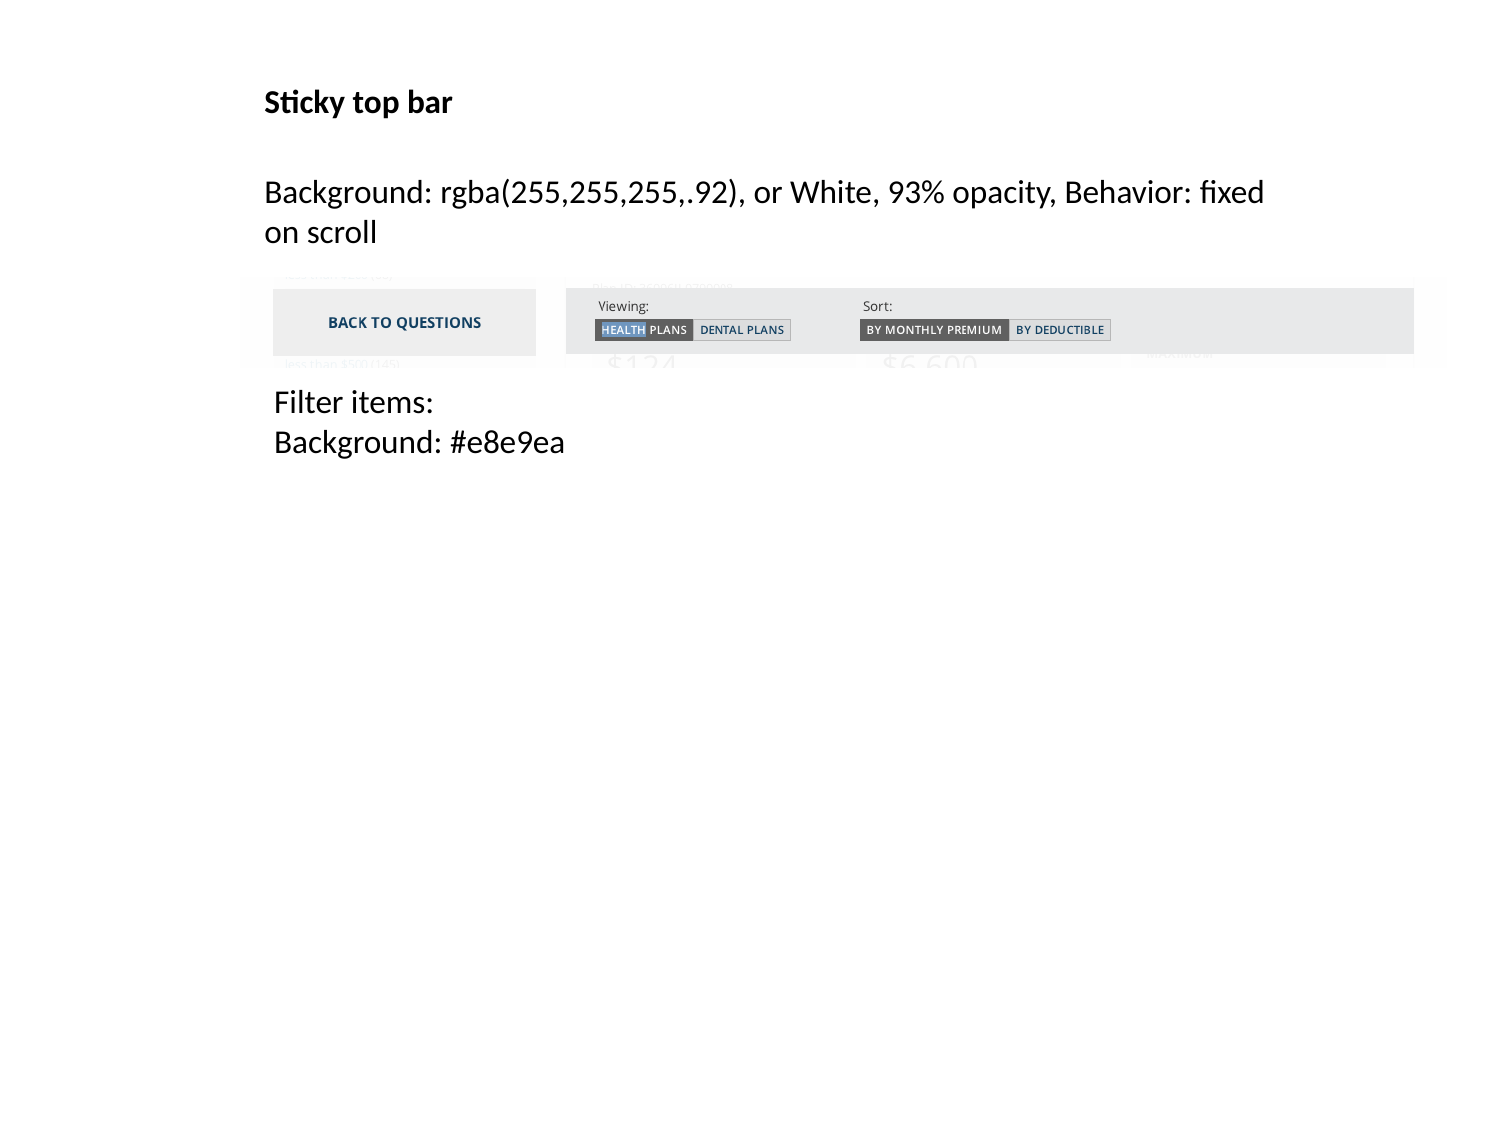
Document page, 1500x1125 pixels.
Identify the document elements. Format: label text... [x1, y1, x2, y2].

text_box Background: rgba(255,255,255,.92), or White, 93% opacity, Behavior: fixed on scroll [264, 170, 1296, 275]
text_box Filter items: Background: #e8e9ea [274, 380, 1306, 500]
text_box Sticky top bar [264, 79, 1216, 120]
picture [240, 277, 1447, 369]
